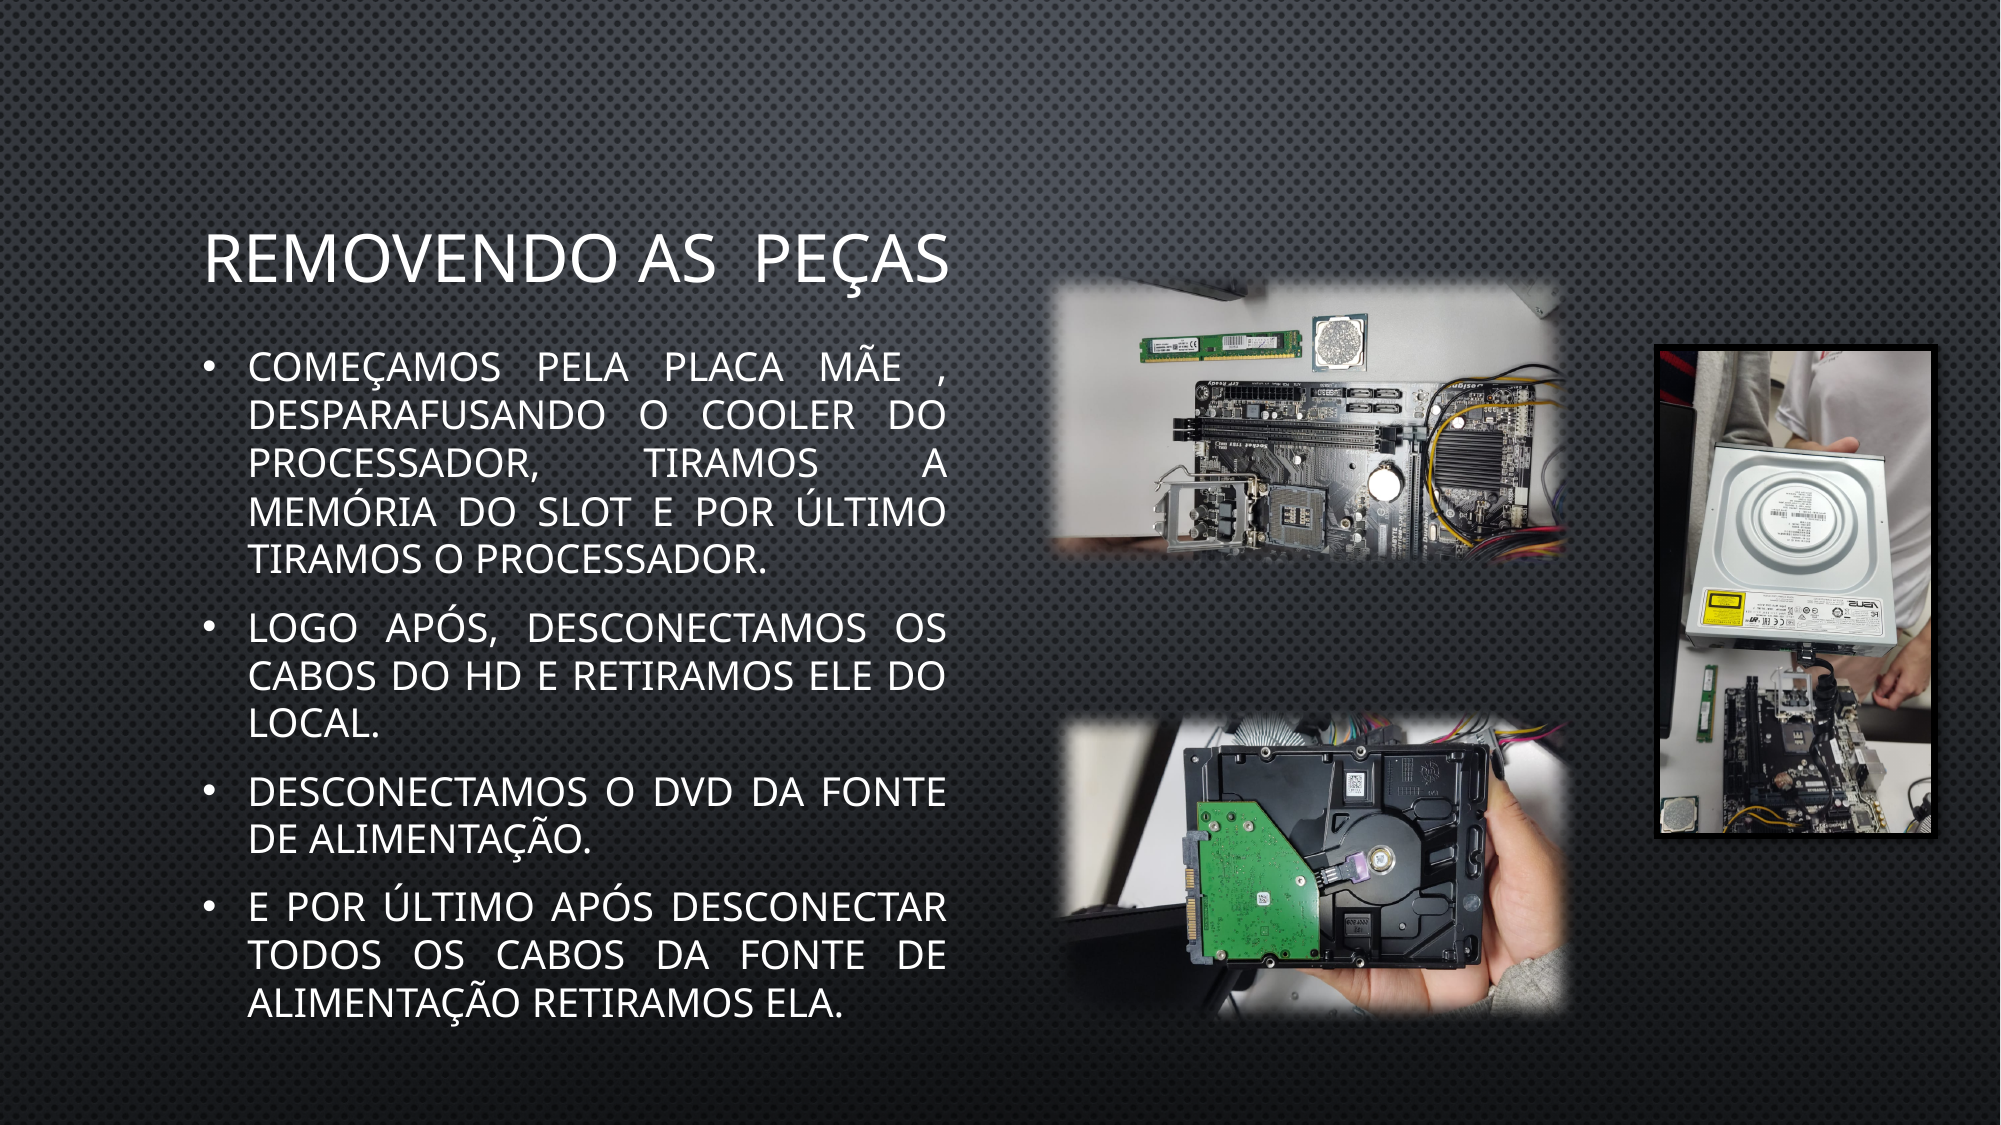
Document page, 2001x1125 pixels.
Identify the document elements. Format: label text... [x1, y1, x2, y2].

title Removendo as peças [187, 99, 1813, 413]
list Começamos pela placa mãe , desparafusando o cooler do processador, tiramos a memória do Slot e por último tiramos o processador. Logo após, desconectamos os cabos do HD e retiramos ele do local. Desconectamos o DVD da fonte de alimentação. E por último após desconectar todos os cabos da fonte de alimentação retiramos ela. [187, 330, 964, 1038]
picture [1058, 149, 1557, 1125]
picture [1659, 350, 1932, 833]
